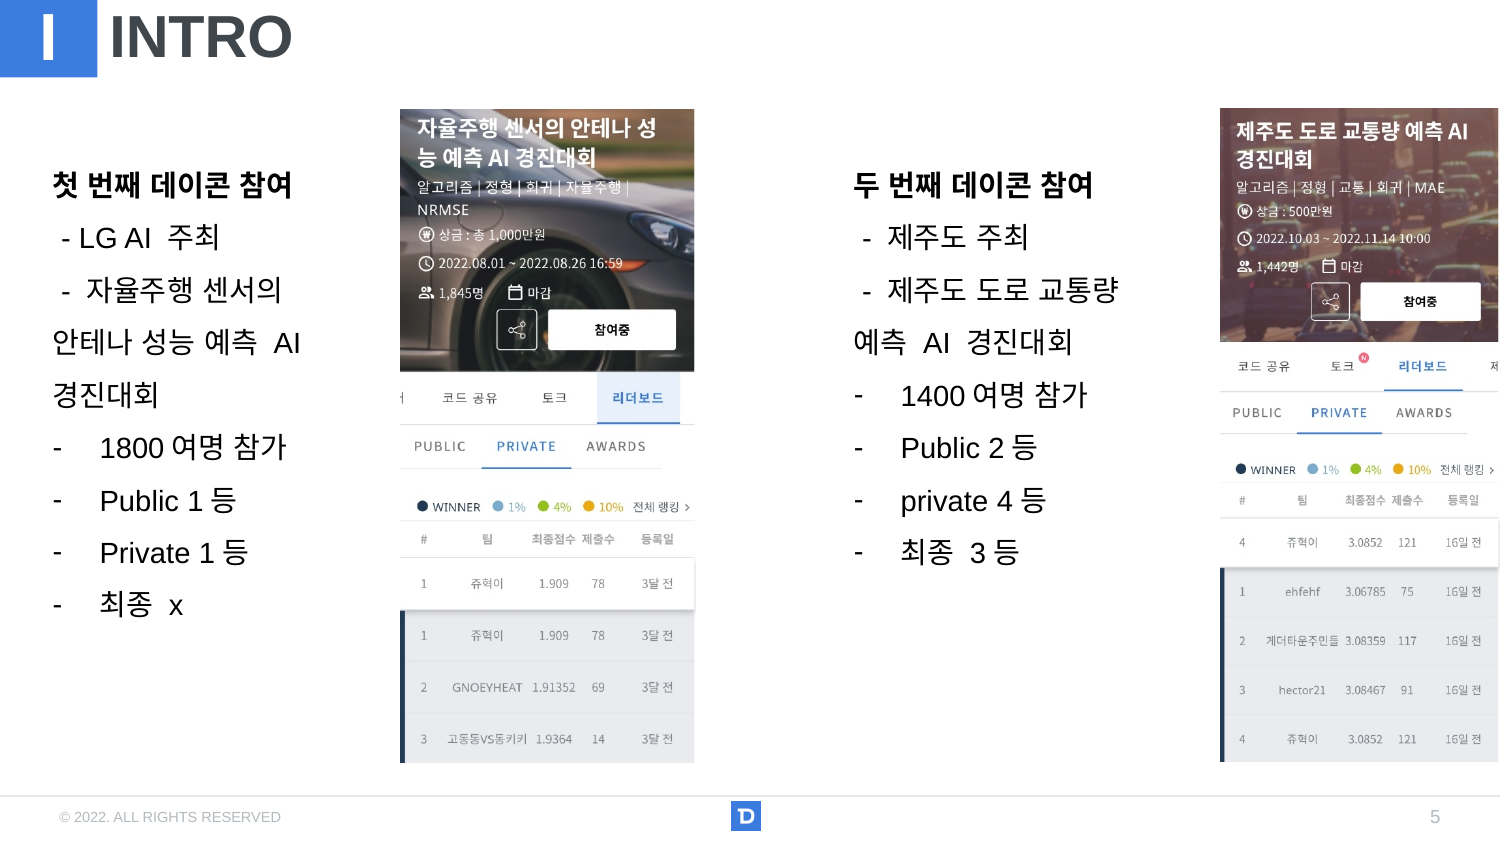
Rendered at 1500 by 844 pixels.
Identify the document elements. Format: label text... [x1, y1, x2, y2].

picture [1219, 107, 1500, 763]
text_box 첫 번째 데이콘 참여 - LG AI 주최 - 자율주행 센서의 안테나 성능 예측 AI 경진대회 1800여명 참가 Public 1등 Private 1등 최종 x [37, 142, 382, 629]
title INTRO [98, 0, 1295, 69]
list I [0, 0, 98, 78]
footer © 2022. ALL RIGHTS RESERVED [47, 565, 554, 844]
slide_number 5 [1115, 565, 1453, 844]
picture [731, 801, 761, 831]
picture [400, 109, 697, 763]
text_box 두 번째 데이콘 참여 - 제주도 주최 - 제주도 도로 교통량 예측 AI 경진대회 1400여명 참가 Public 2등 private 4등 최종 3등 [839, 142, 1183, 577]
